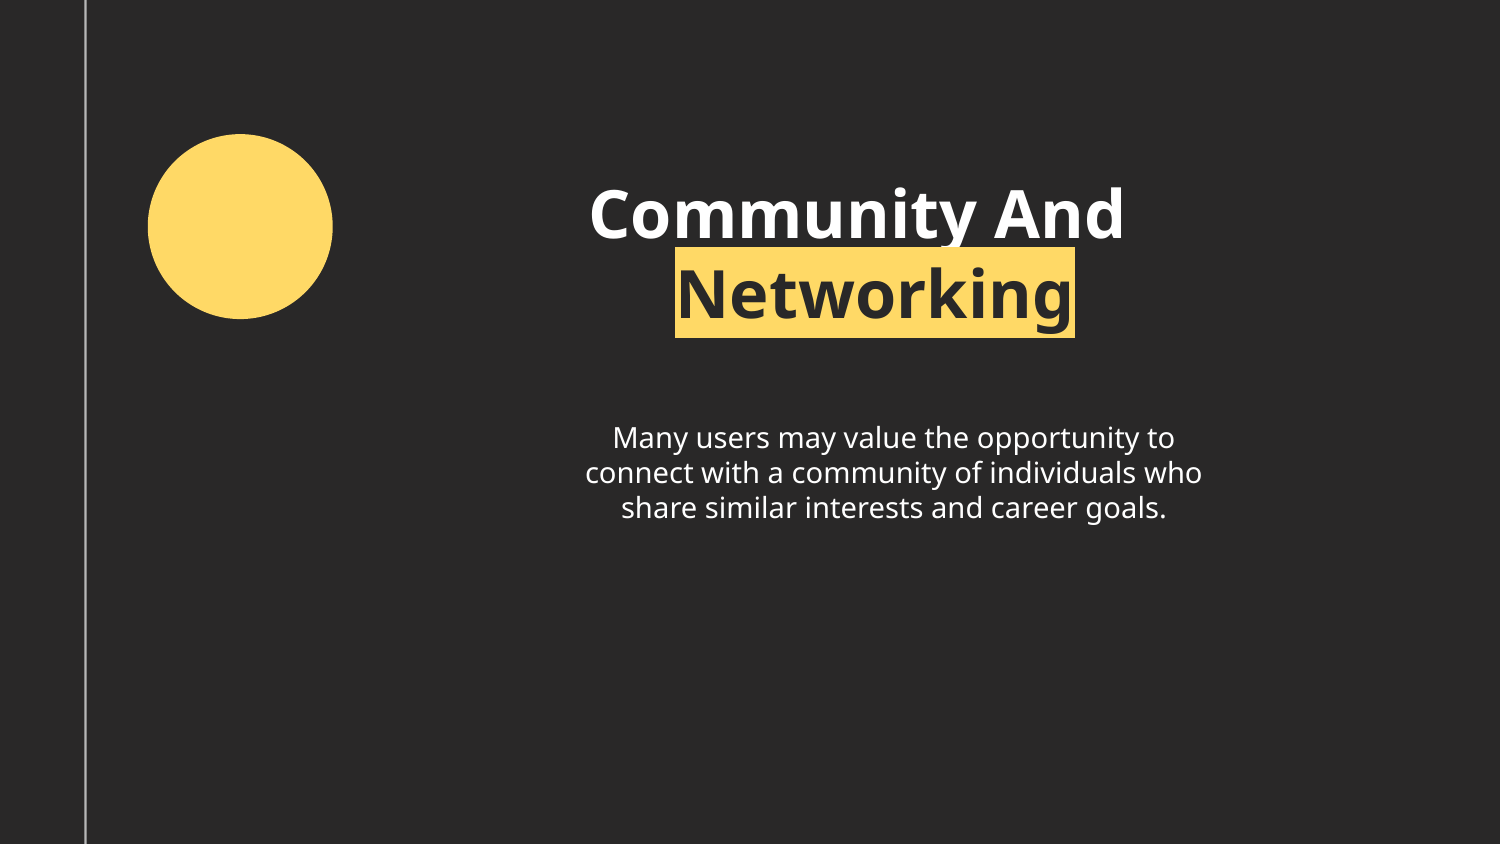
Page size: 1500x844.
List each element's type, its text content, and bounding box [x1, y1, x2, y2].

text_box [147, 134, 333, 320]
title Community And Networking [382, 134, 1368, 369]
subtitle Many users may value the opportunity to connect with a community of individuals who share similar interests and career goals. [559, 404, 1229, 617]
